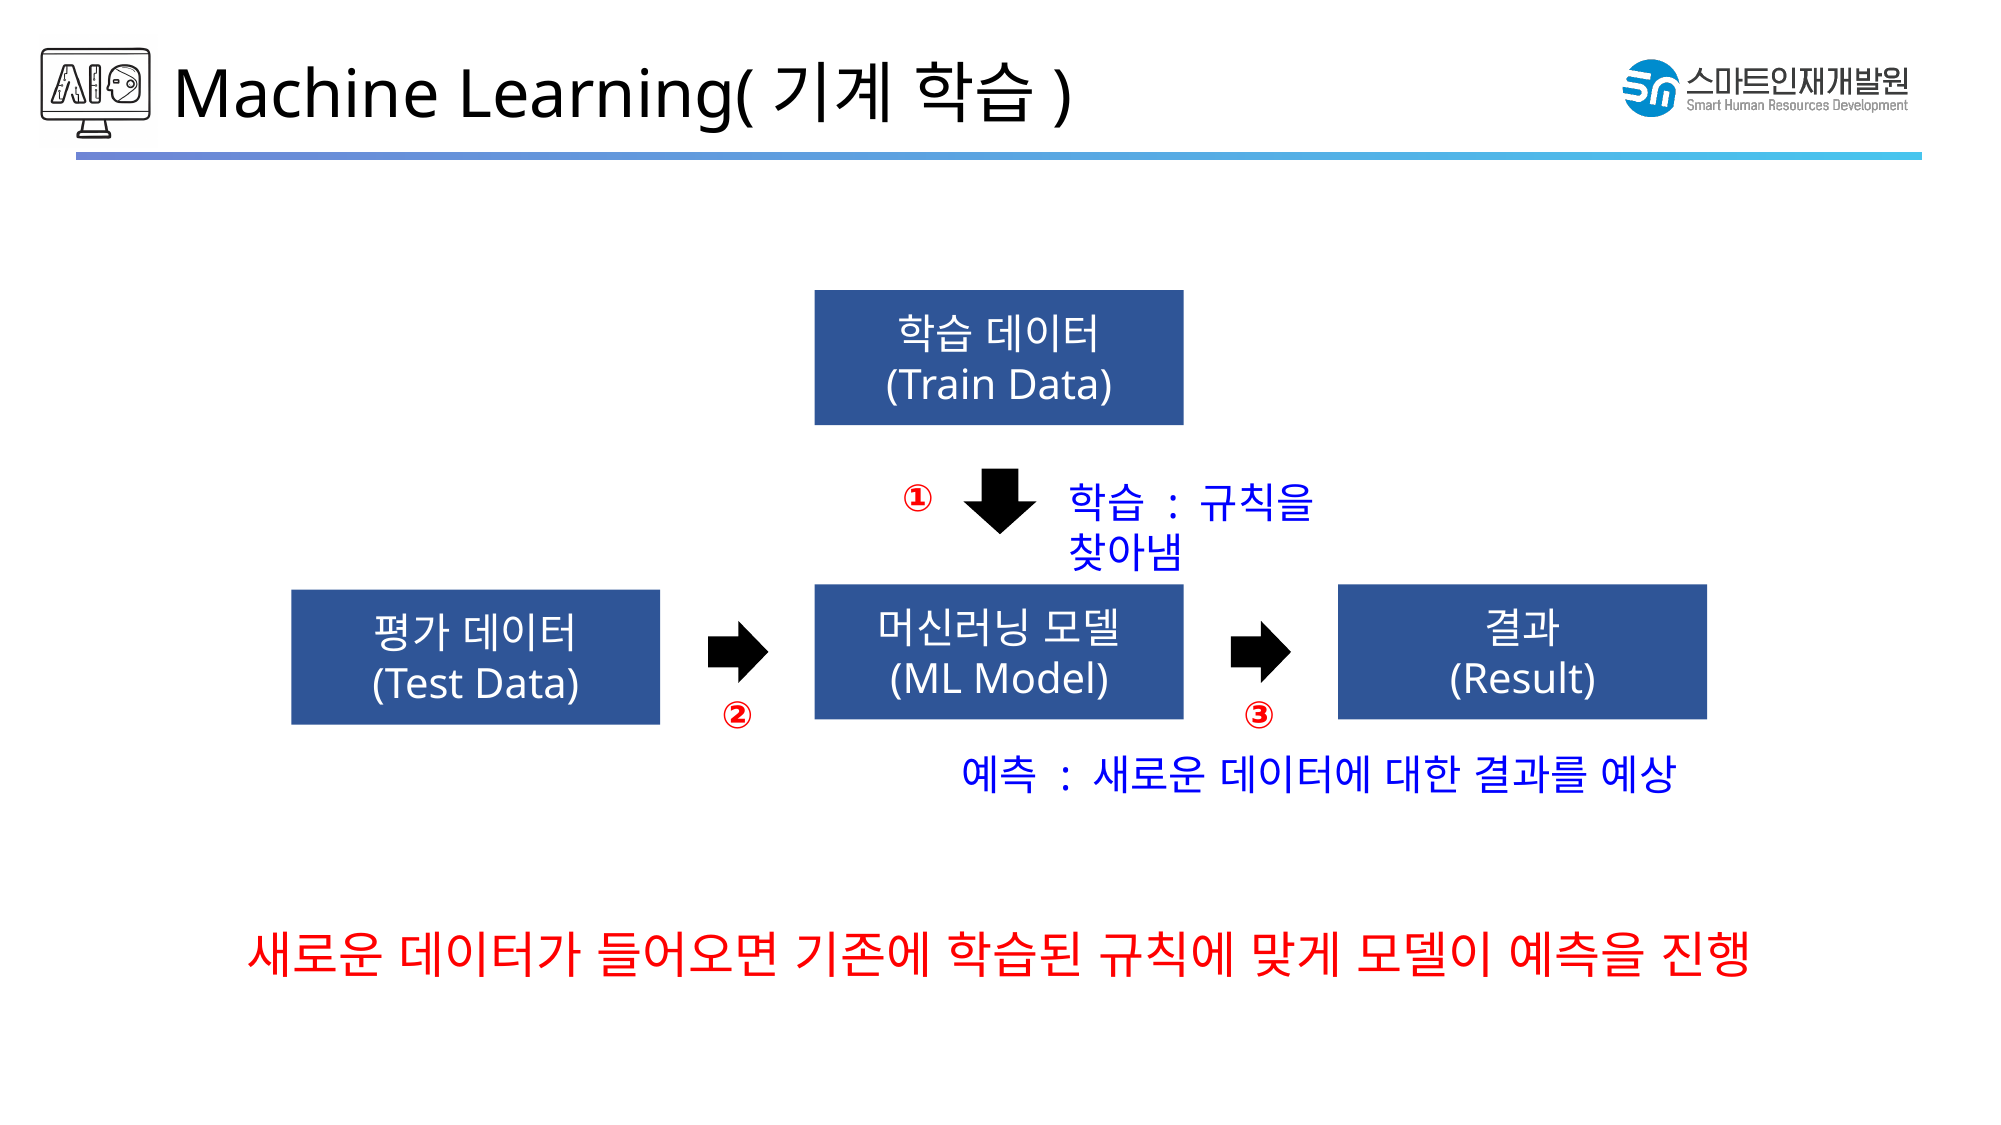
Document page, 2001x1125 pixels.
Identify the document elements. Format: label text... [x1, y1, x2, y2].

text_box ② [700, 683, 775, 744]
text_box ③ [1228, 683, 1289, 744]
text_box 평가 데이터 (Test Data) [290, 589, 661, 726]
text_box [1229, 618, 1293, 683]
text_box ① [881, 466, 955, 527]
text_box [707, 618, 770, 683]
text_box 학습 : 규칙을 찾아냄 [1054, 469, 1450, 585]
text_box 머신러닝 모델 (ML Model) [814, 583, 1185, 720]
text_box Machine Learning(기계 학습) [158, 43, 1088, 138]
text_box 학습 데이터 (Train Data) [814, 289, 1185, 426]
text_box 결과 (Result) [1337, 583, 1708, 720]
picture [39, 34, 158, 148]
picture [76, 152, 1922, 160]
text_box [960, 467, 1040, 536]
text_box 새로운 데이터가 들어오면 기존에 학습된 규칙에 맞게 모델이 예측을 진행 [189, 915, 1809, 991]
picture [1609, 47, 1922, 129]
text_box 예측 : 새로운 데이터에 대한 결과를 예상 [946, 741, 1708, 807]
